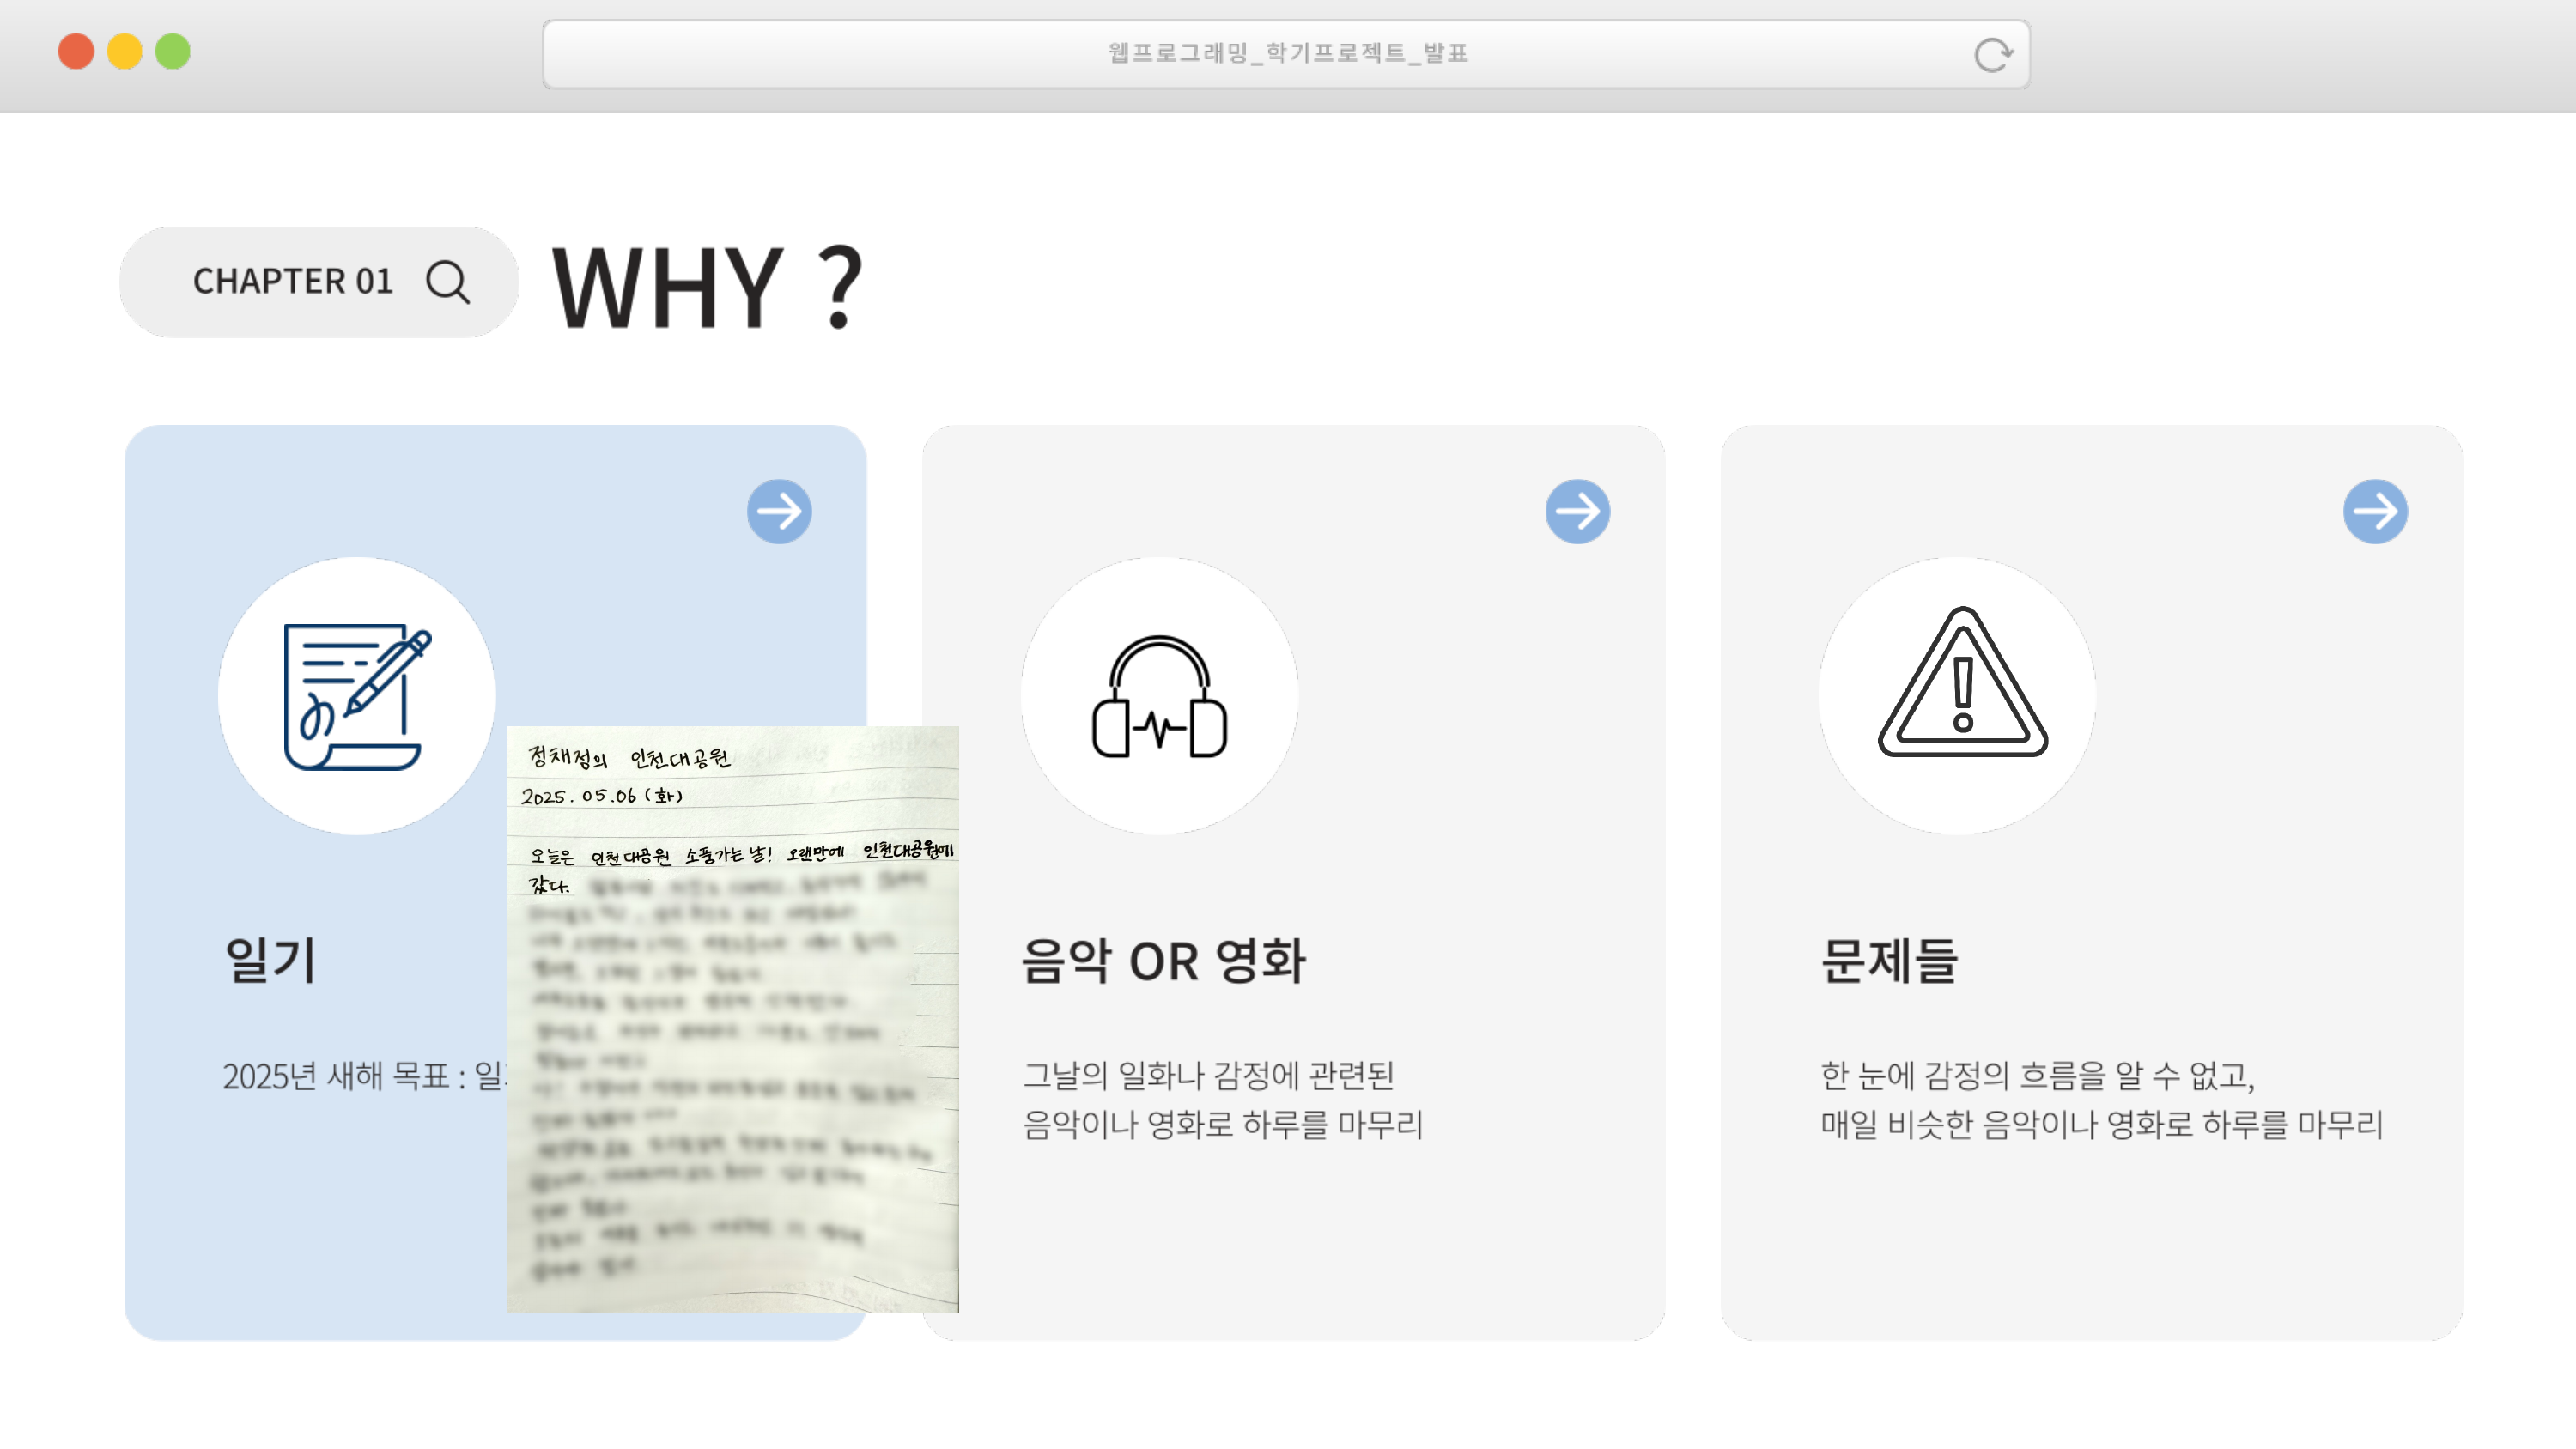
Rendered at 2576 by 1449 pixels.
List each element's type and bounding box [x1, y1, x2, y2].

picture [119, 169, 1666, 1342]
picture [0, 0, 2576, 113]
picture [1720, 425, 2464, 1342]
